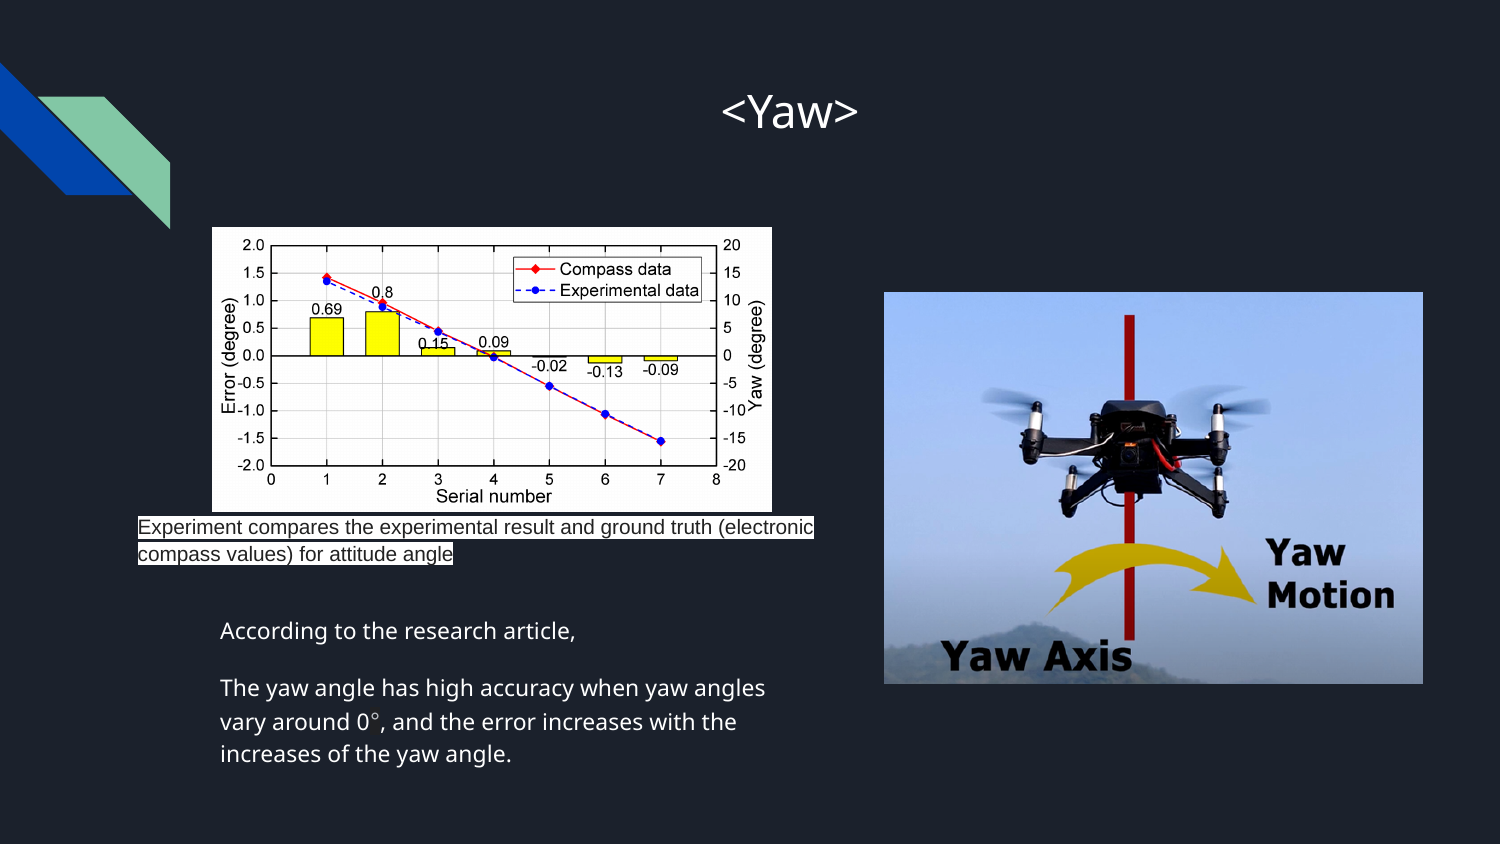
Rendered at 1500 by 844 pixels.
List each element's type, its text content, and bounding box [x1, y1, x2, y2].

title <Yaw> [212, 64, 1368, 215]
list According to the research article, The yaw angle has high accuracy when yaw angles vary around 0°, and the error increases with the increases of the yaw angle. [205, 597, 795, 828]
list Experiment compares the experimental result and ground truth (electronic compass values) for attitude angle [122, 497, 877, 584]
picture [212, 227, 772, 512]
picture [884, 291, 1423, 684]
